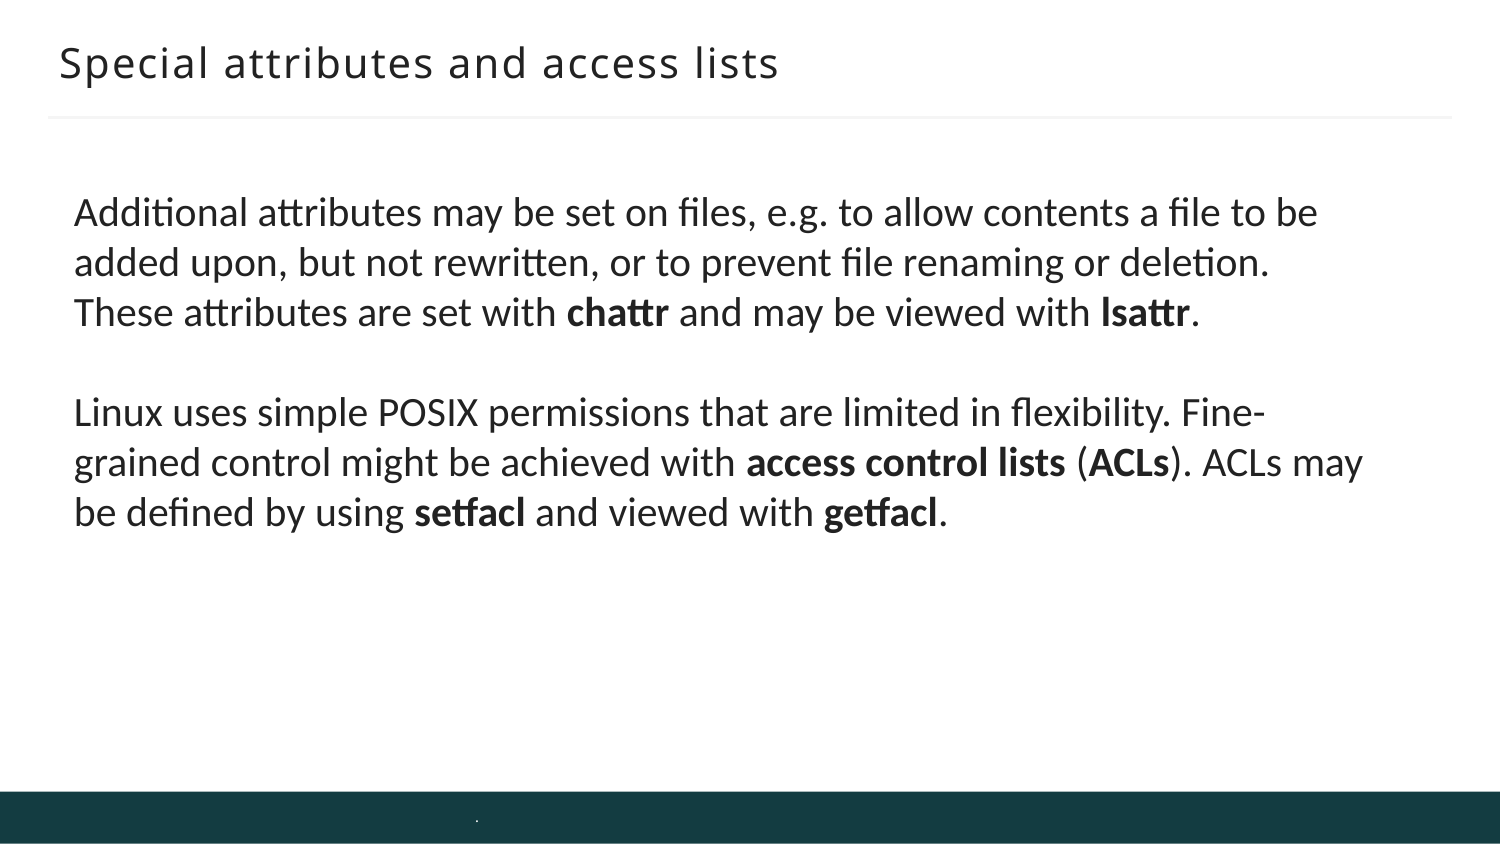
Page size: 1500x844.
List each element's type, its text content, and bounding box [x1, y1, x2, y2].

title Special attributes and access lists [59, 37, 1442, 87]
text_box Additional attributes may be set on files, e.g. to allow contents a file to be added upon, but not rewritten, or to prevent file renaming or deletion. These attributes are set with chattr and may be viewed with lsattr. Linux uses simple POSIX permissions that are limited in flexibility. Fine-grained control might be achieved with access control lists (ACLs). ACLs may be defined by using setfacl and viewed with getfacl. [59, 177, 1389, 543]
